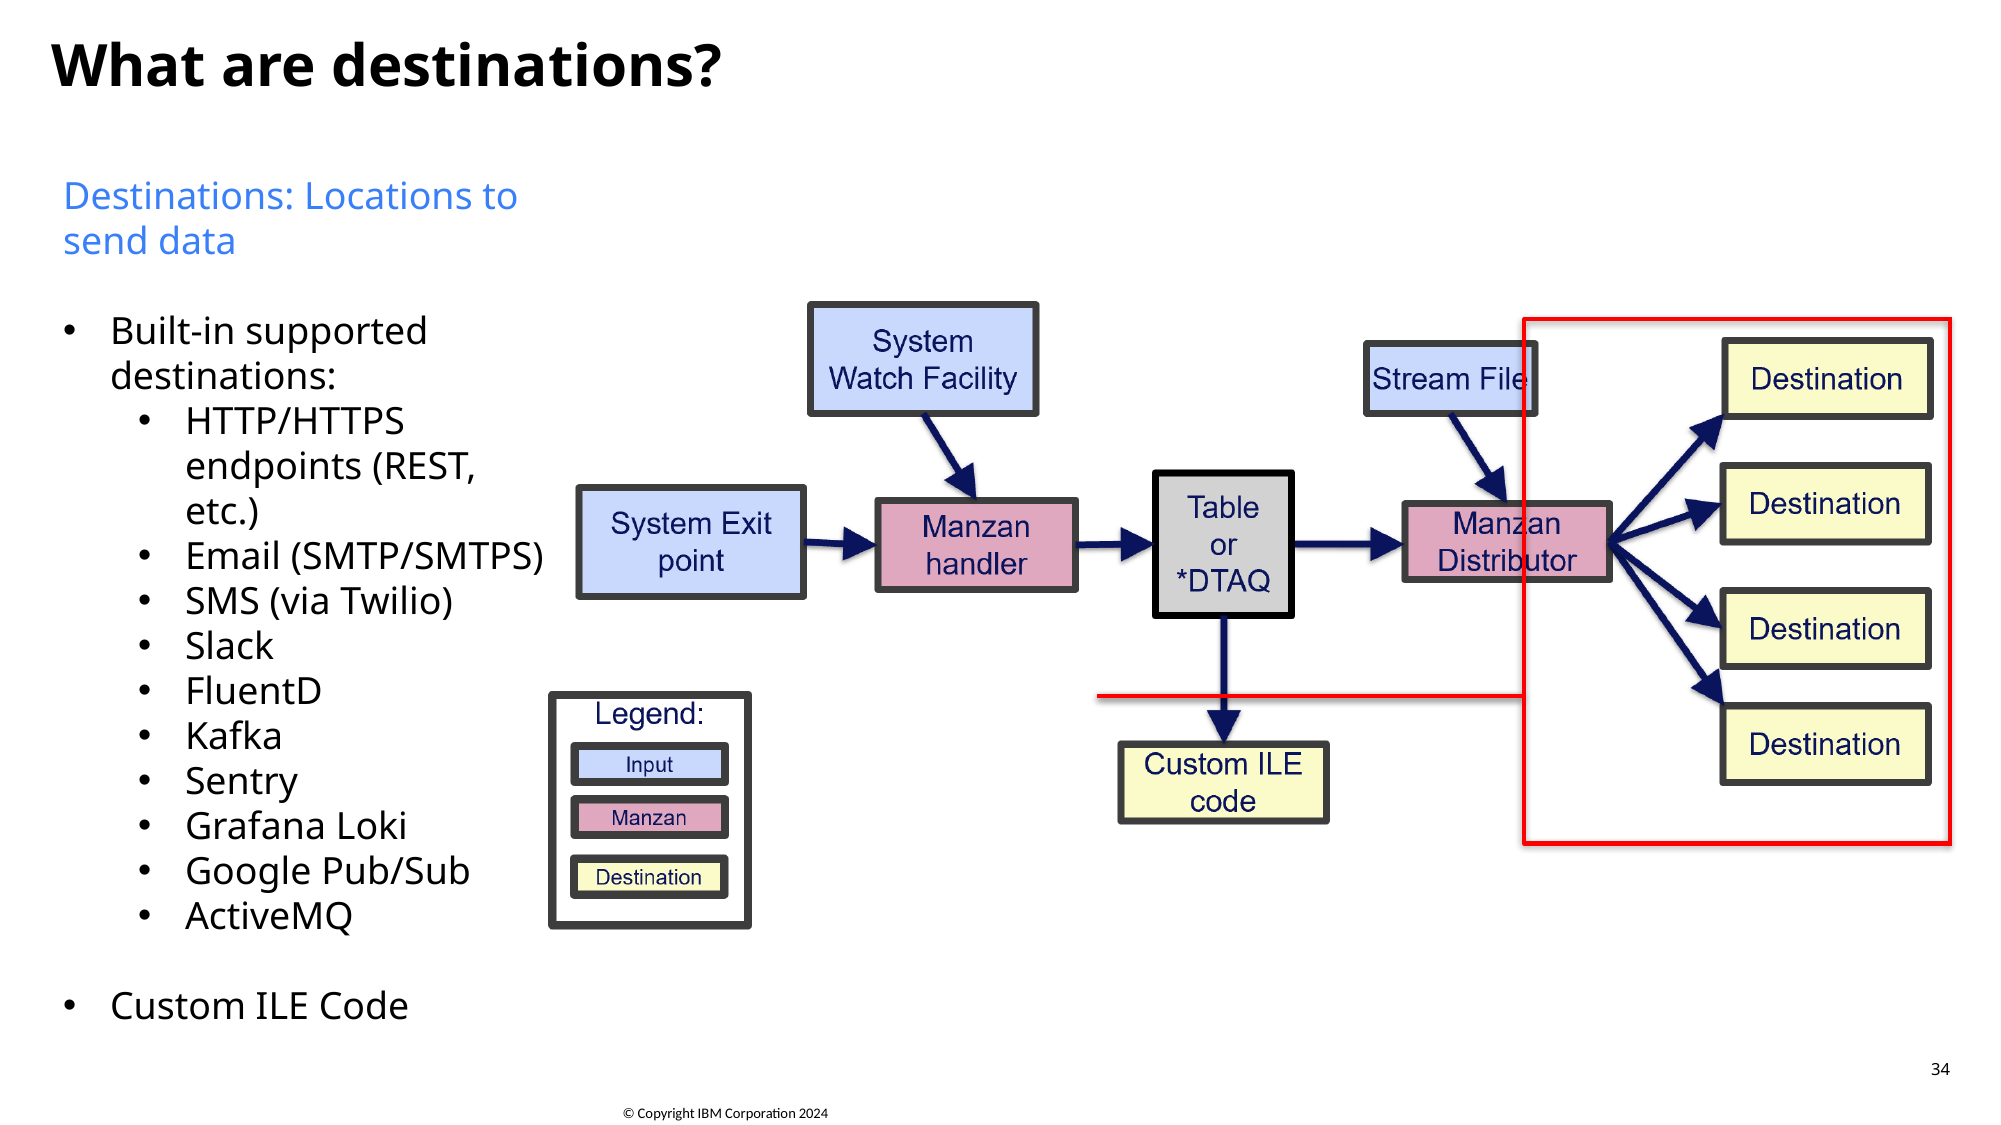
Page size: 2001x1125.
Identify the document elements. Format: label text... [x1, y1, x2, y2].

text_box What are destinations? [50, 36, 1721, 101]
slide_number 34 [1500, 1055, 1950, 1086]
text_box Destinations: Locations to send data Built-in supported destinations: HTTP/HTTPS endpoints (REST, etc.) Email (SMTP/SMTPS) SMS (via Twilio) Slack FluentD Kafka Sentry Grafana Loki Google Pub/Sub ActiveMQ Custom ILE Code [48, 164, 560, 1080]
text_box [1096, 695, 1952, 844]
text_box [1096, 318, 1949, 695]
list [535, 281, 1959, 948]
